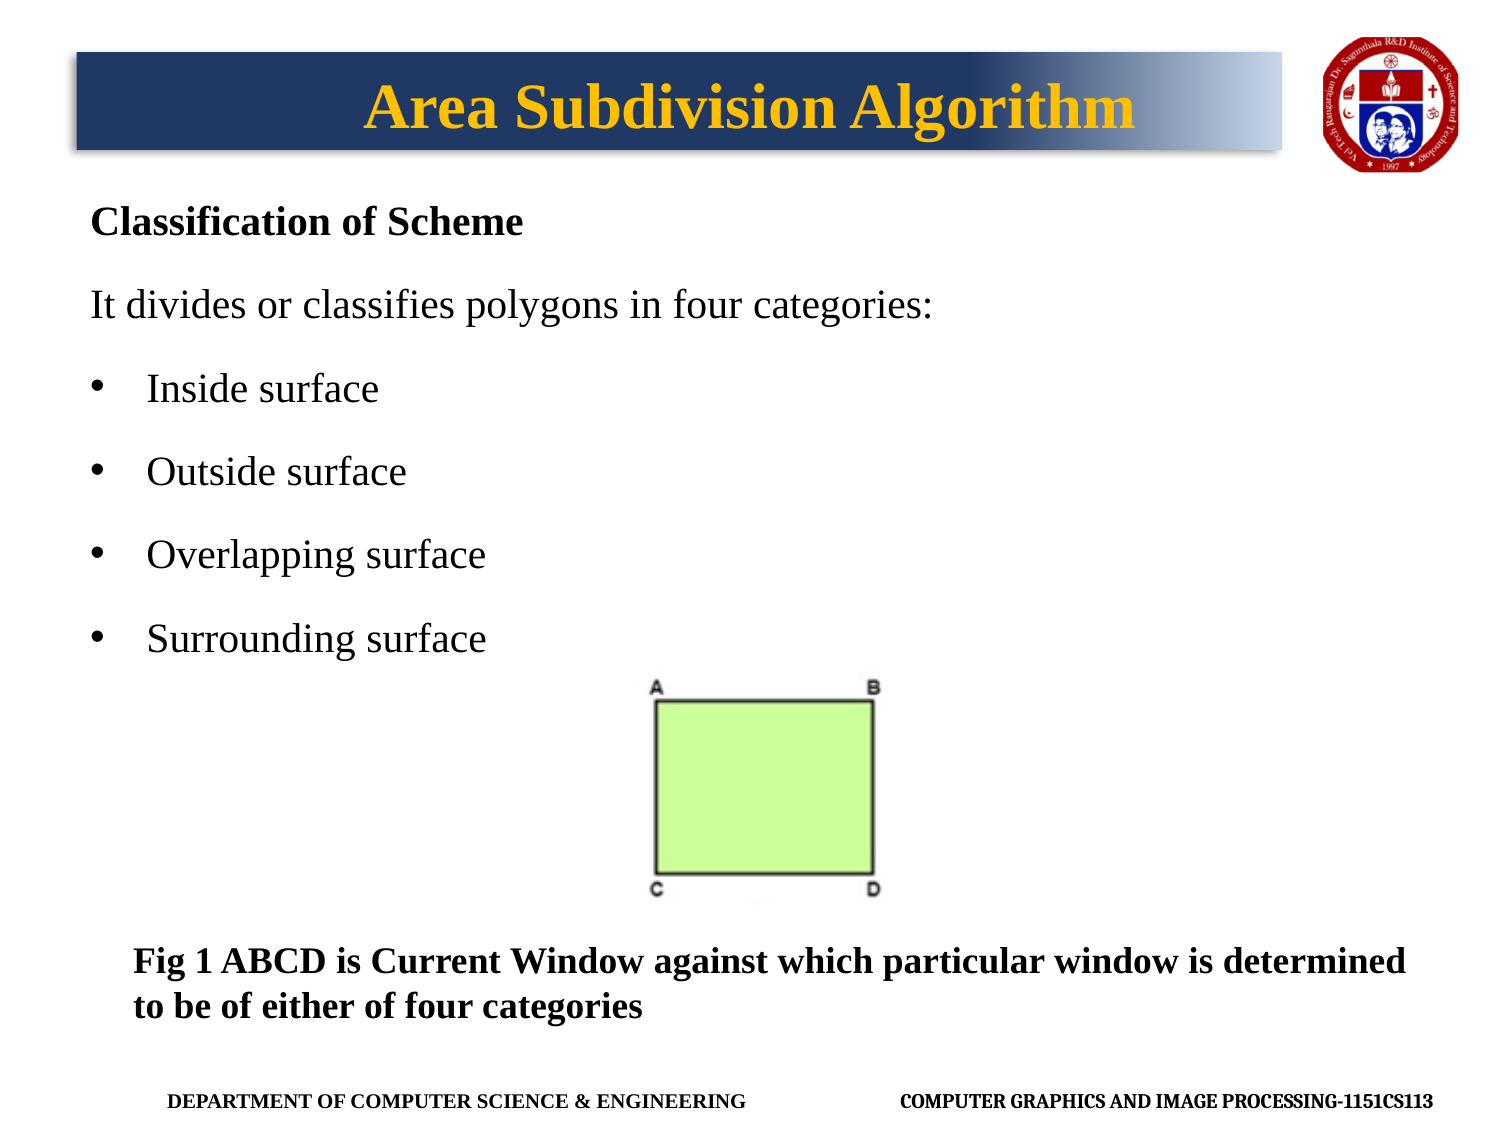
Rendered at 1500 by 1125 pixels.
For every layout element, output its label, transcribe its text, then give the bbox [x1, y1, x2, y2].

title Area Subdivision Algorithm [75, 56, 1425, 244]
text_box Fig 1 ABCD is Current Window against which particular window is determined to be of either of four categories [118, 928, 1422, 1034]
picture [596, 668, 939, 906]
picture [1324, 38, 1458, 172]
list Classification of Scheme It divides or classifies polygons in four categories: Inside surface Outside surface Overlapping surface Surrounding surface [75, 244, 1425, 1012]
